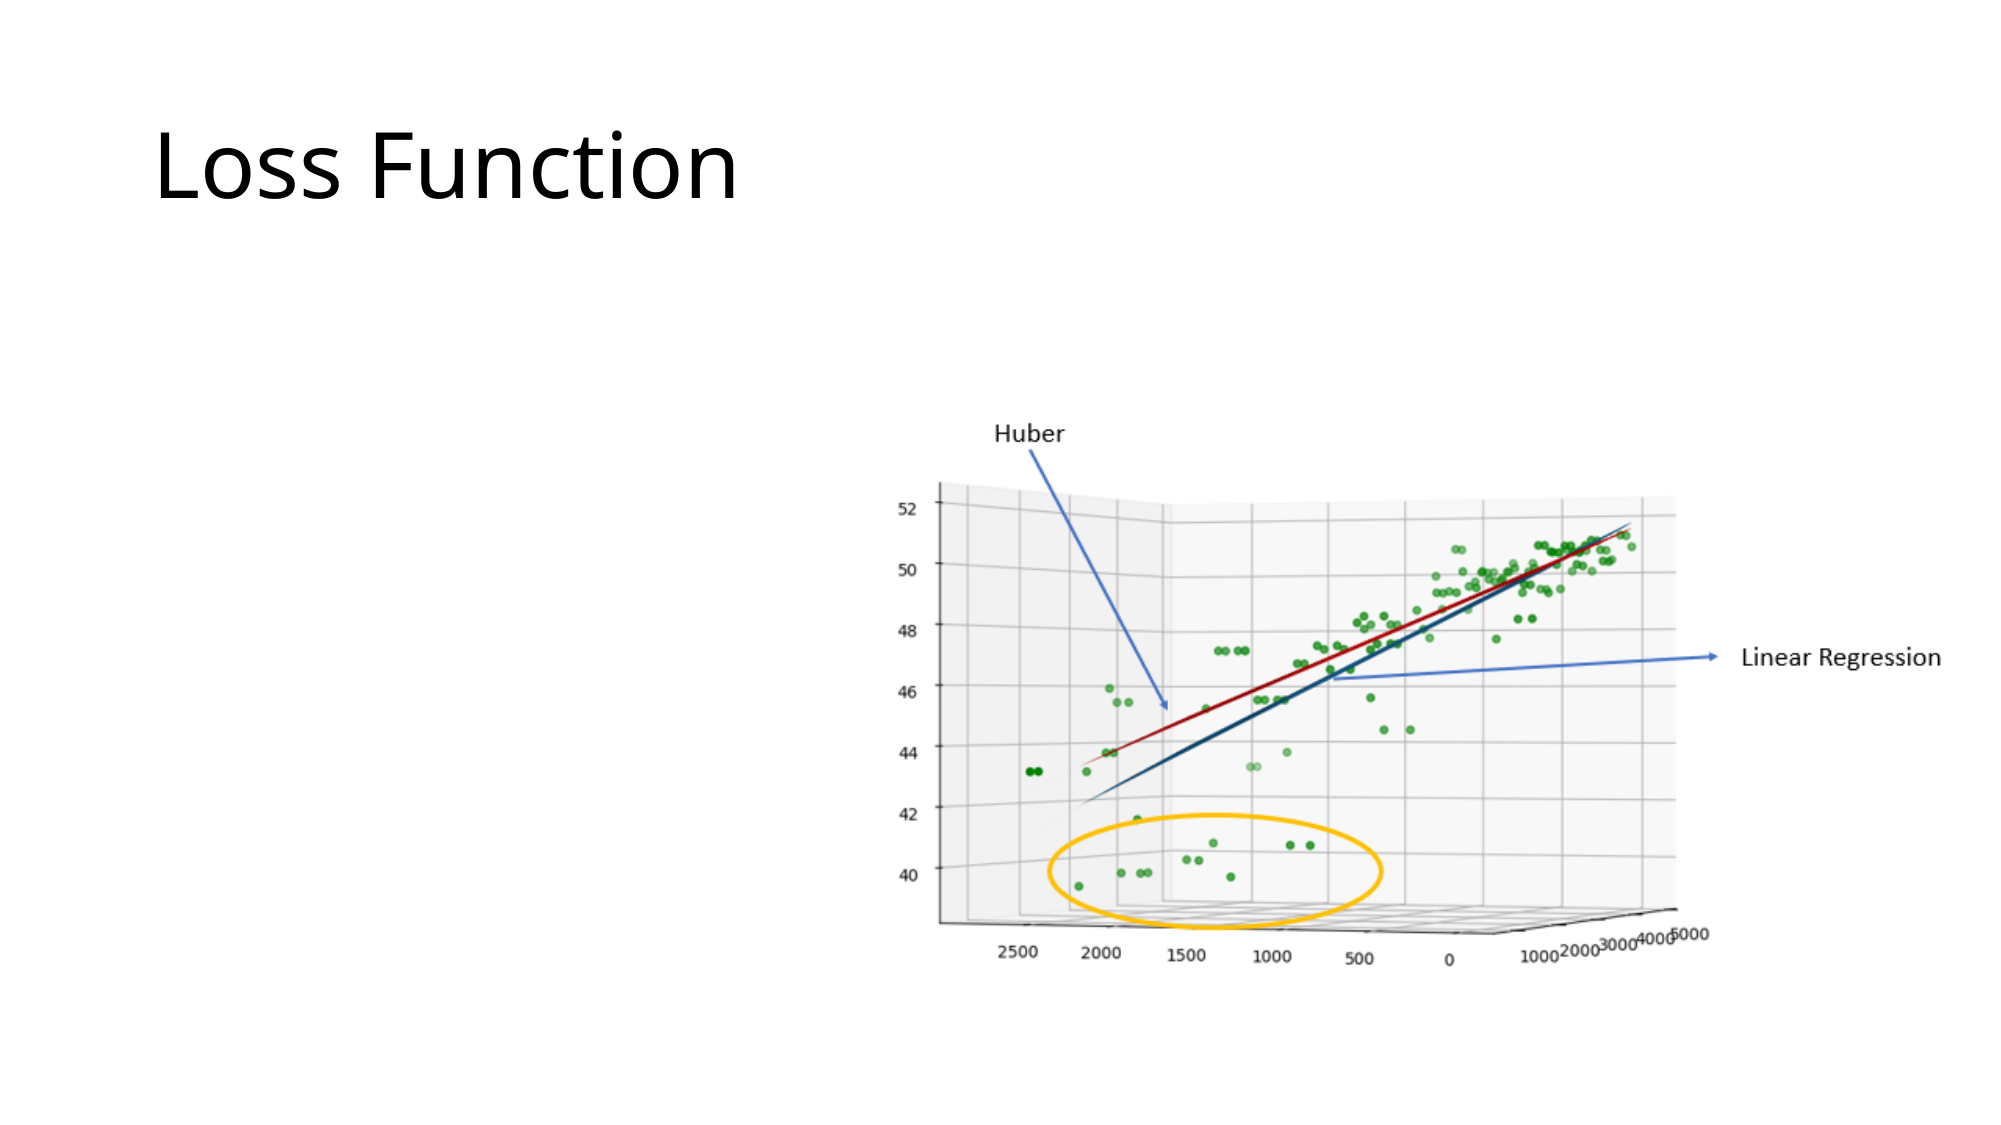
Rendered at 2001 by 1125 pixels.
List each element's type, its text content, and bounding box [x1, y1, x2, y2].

picture [880, 378, 1963, 982]
title Loss Function [137, 59, 1863, 278]
